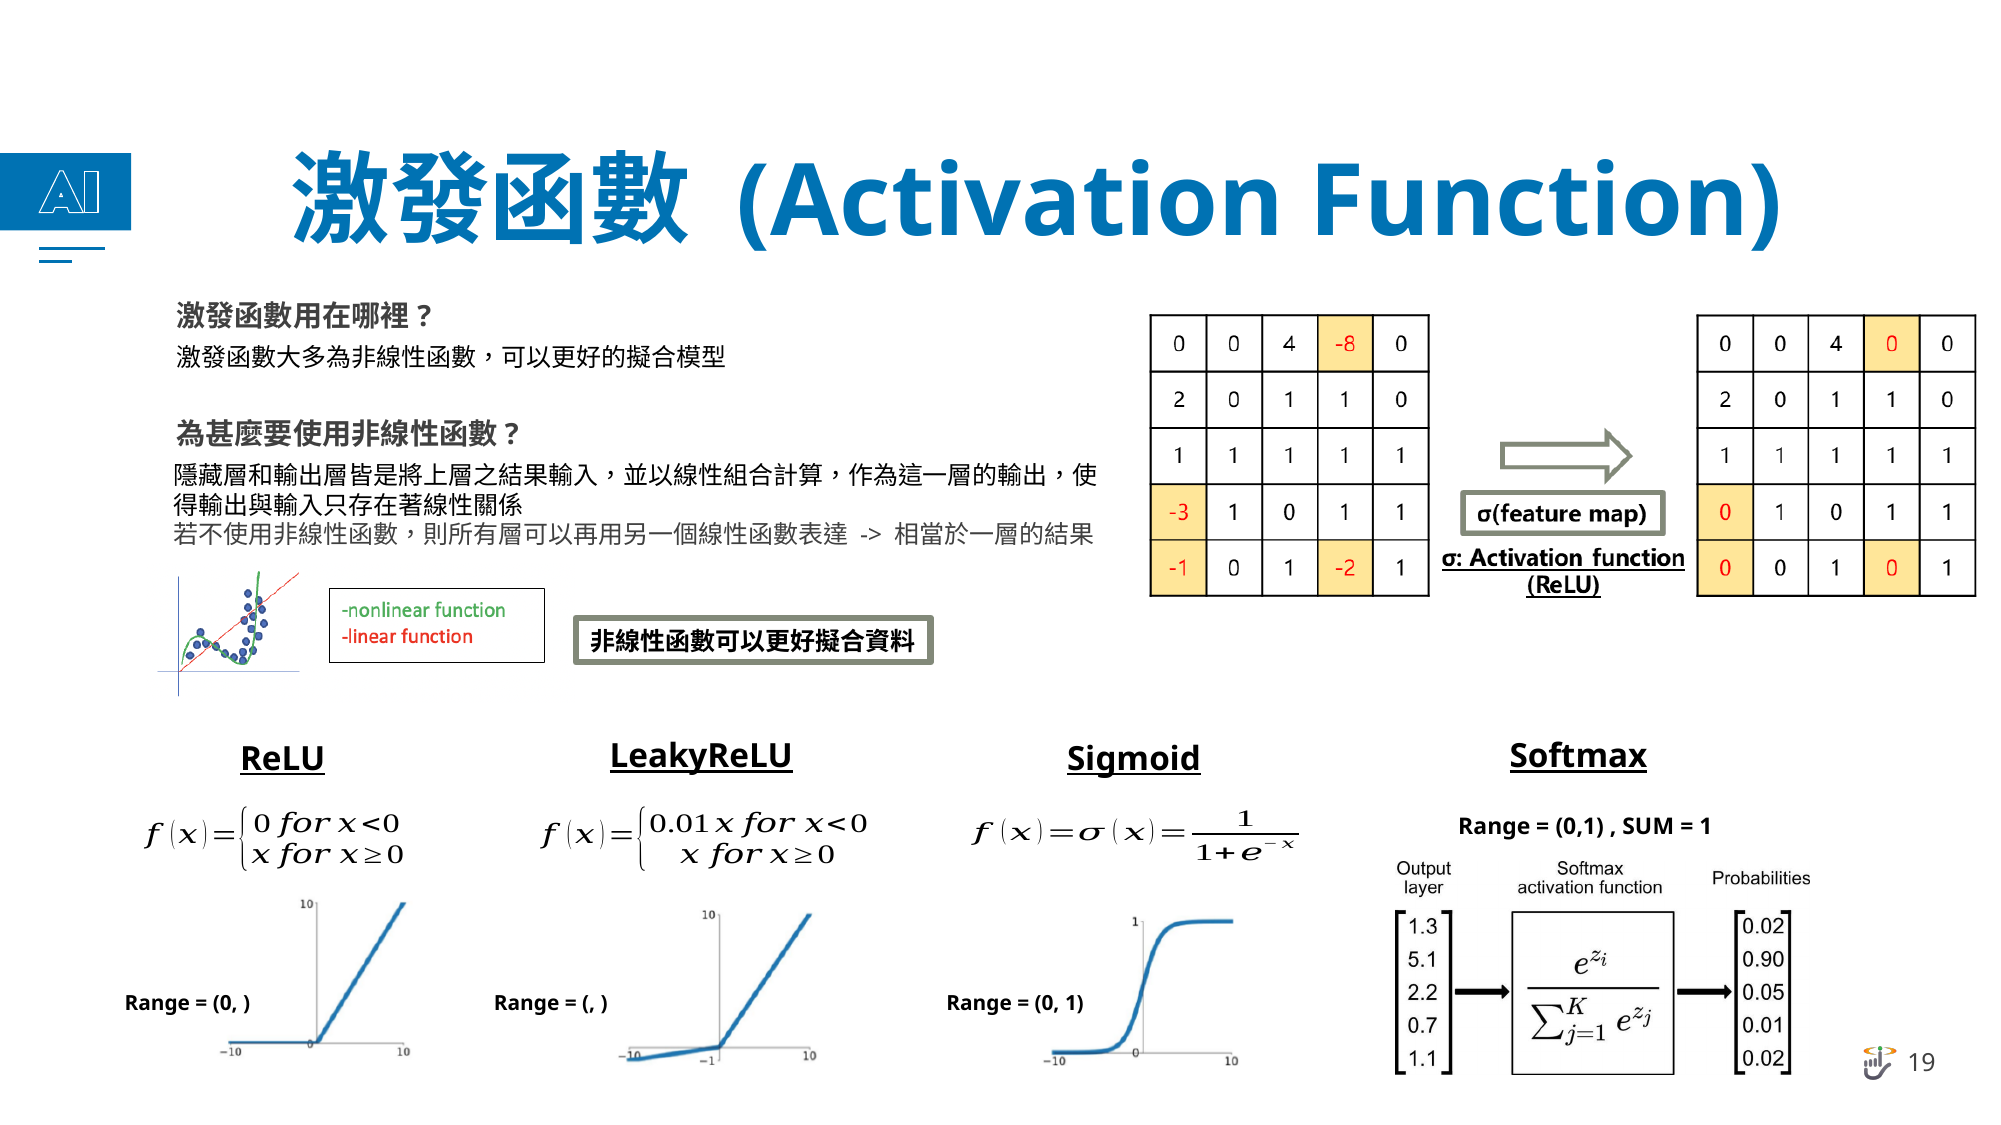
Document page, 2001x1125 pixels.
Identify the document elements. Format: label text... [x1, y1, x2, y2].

slide_number 19 [1871, 1033, 1972, 1093]
picture [1395, 861, 1810, 1075]
text_box LeakyReLU [594, 726, 818, 782]
text_box Sigmoid [1052, 729, 1276, 785]
text_box Mars [910, 1042, 1106, 1107]
text_box Range = (0,1) , SUM = 1 [1443, 804, 1775, 847]
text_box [161, 289, 1025, 380]
text_box Range = (0, 1) [931, 982, 1032, 1023]
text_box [158, 407, 1114, 558]
picture [605, 891, 832, 1084]
picture [1863, 1046, 1871, 1080]
picture [204, 887, 428, 1070]
picture [1149, 314, 1977, 612]
picture [1032, 898, 1256, 1083]
text_box Softmax [1494, 726, 1718, 782]
text_box ReLU [225, 729, 349, 785]
title 激發函數 (Activation Function) [212, 90, 1863, 316]
picture [146, 563, 575, 703]
text_box 非線性函數可以更好擬合資料 [575, 617, 931, 663]
